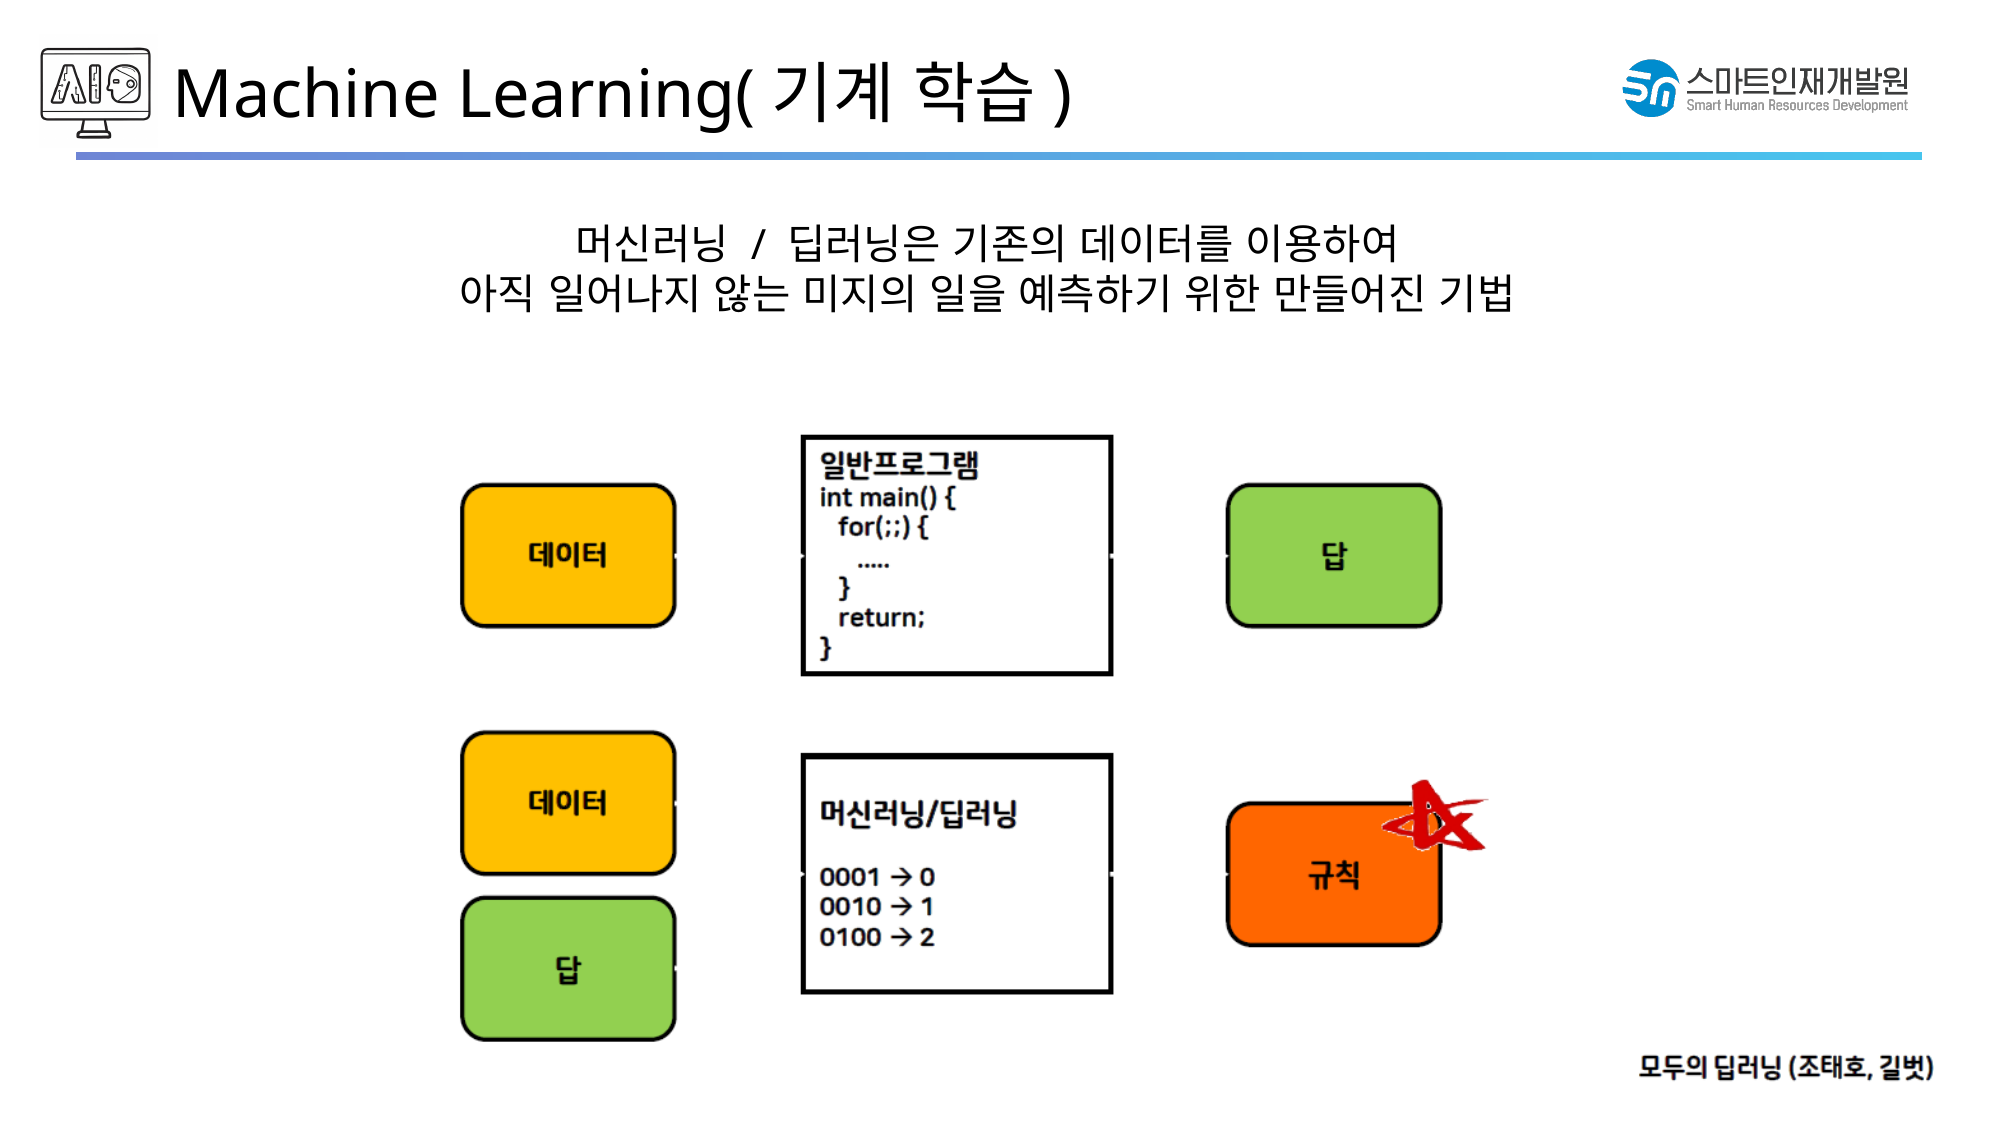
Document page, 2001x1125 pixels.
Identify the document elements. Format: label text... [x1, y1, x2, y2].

picture [39, 34, 158, 148]
text_box Machine Learning(기계 학습) [158, 43, 1088, 138]
picture [1609, 47, 1922, 129]
picture [76, 152, 1922, 160]
picture [6, 164, 1994, 1116]
